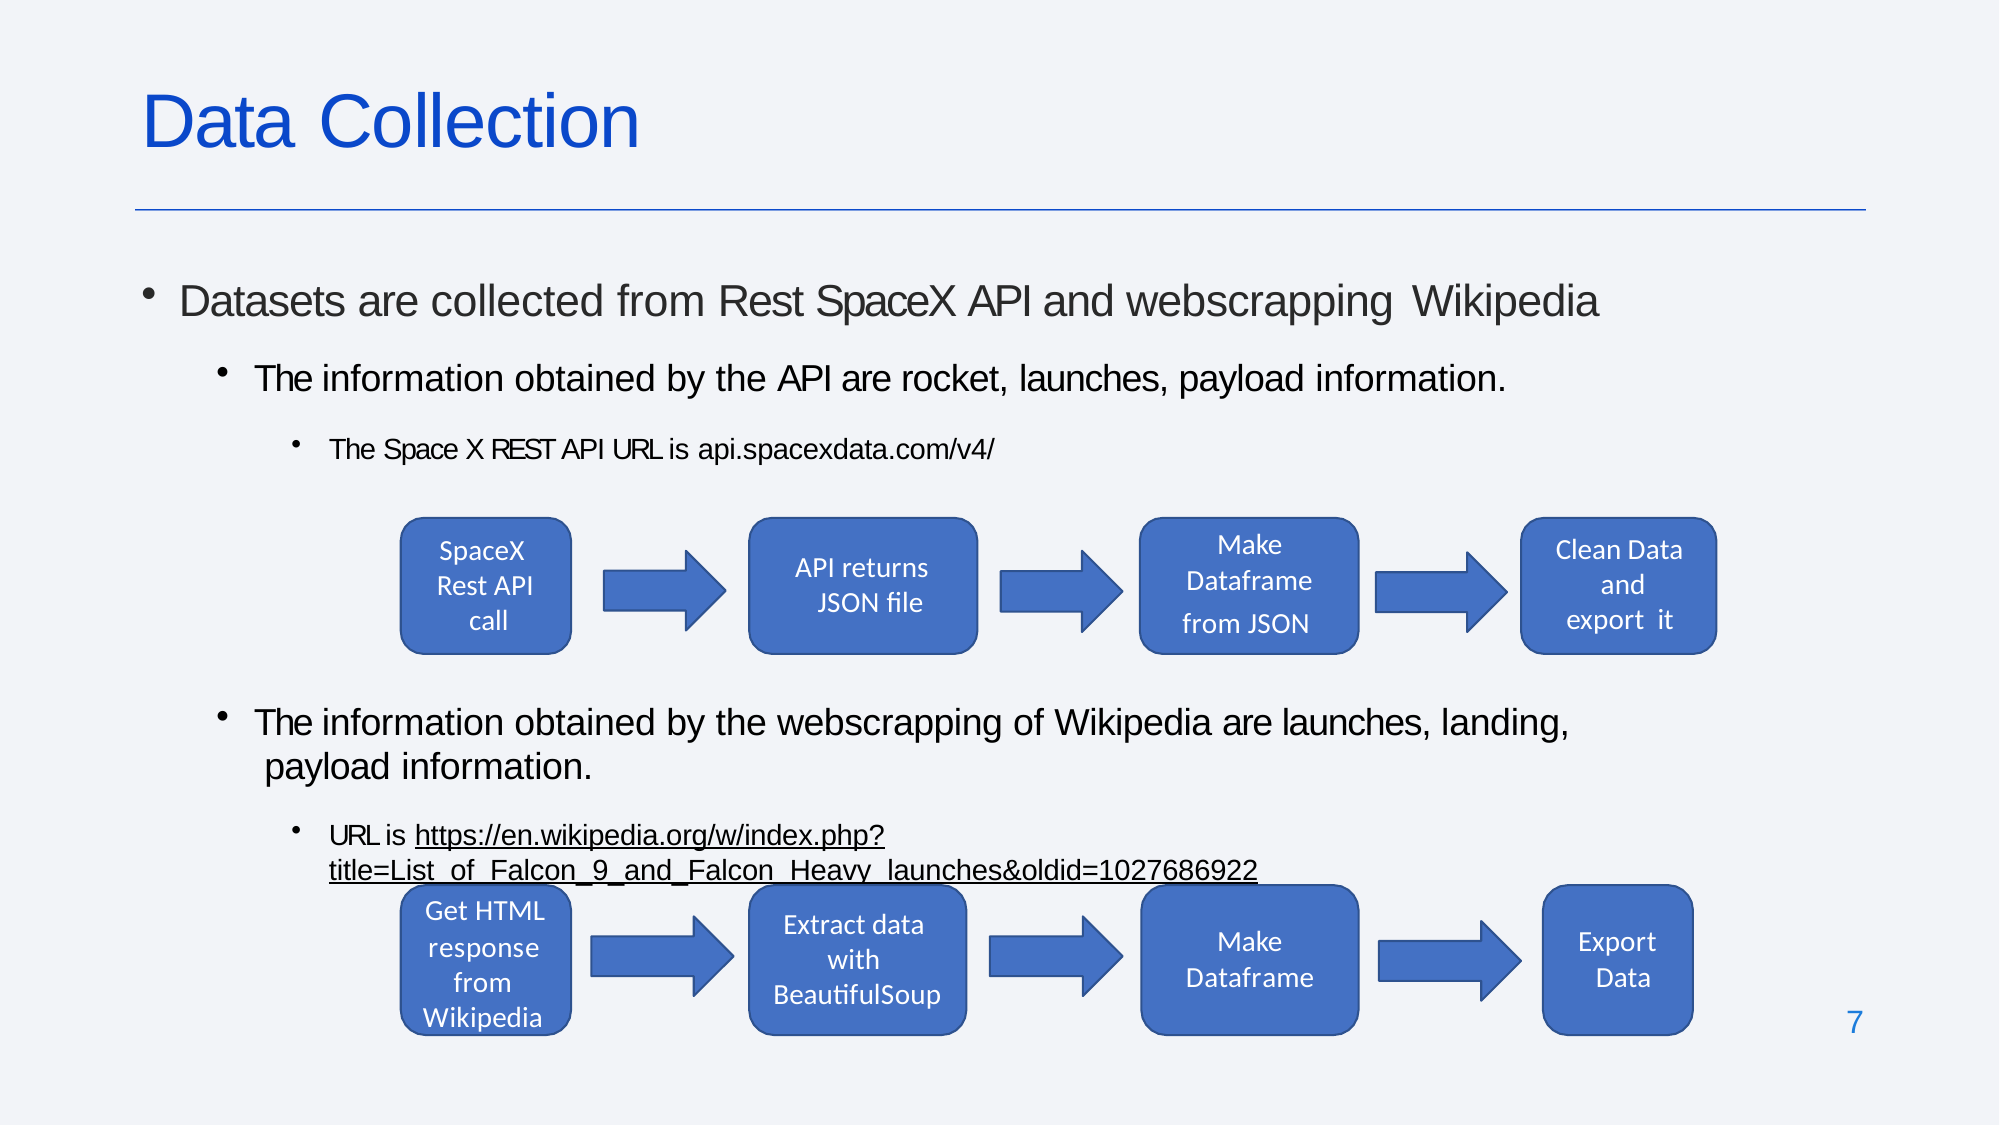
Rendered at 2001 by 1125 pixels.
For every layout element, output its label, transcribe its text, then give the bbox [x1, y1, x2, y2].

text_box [399, 883, 573, 1037]
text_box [1140, 883, 1360, 1037]
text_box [1377, 919, 1523, 1003]
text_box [1541, 883, 1695, 1037]
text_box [602, 549, 728, 632]
text_box Datasets are collected from Rest SpaceX API and webscrapping Wikipedia The information obtained by the API are rocket, launches, payload information. The Space X REST API URL is api.spacexdata.com/v4/ [139, 269, 1619, 465]
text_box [988, 915, 1124, 998]
text_box The information obtained by the webscrapping of Wikipedia are launches, landing, payload information. URL is https://en.wikipedia.org/w/index.php?title=List_of_Falcon_9_and_Falcon_Heavy_launches&oldid=1027686922 [214, 694, 1819, 887]
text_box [747, 516, 979, 656]
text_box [590, 915, 735, 998]
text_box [999, 549, 1124, 634]
text_box 7 [1843, 999, 1868, 1041]
picture [0, 0, 2000, 1125]
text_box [747, 883, 968, 1037]
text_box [399, 516, 573, 656]
title Data Collection [139, 68, 644, 260]
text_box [1138, 516, 1360, 656]
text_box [1374, 551, 1509, 634]
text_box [1519, 516, 1718, 656]
